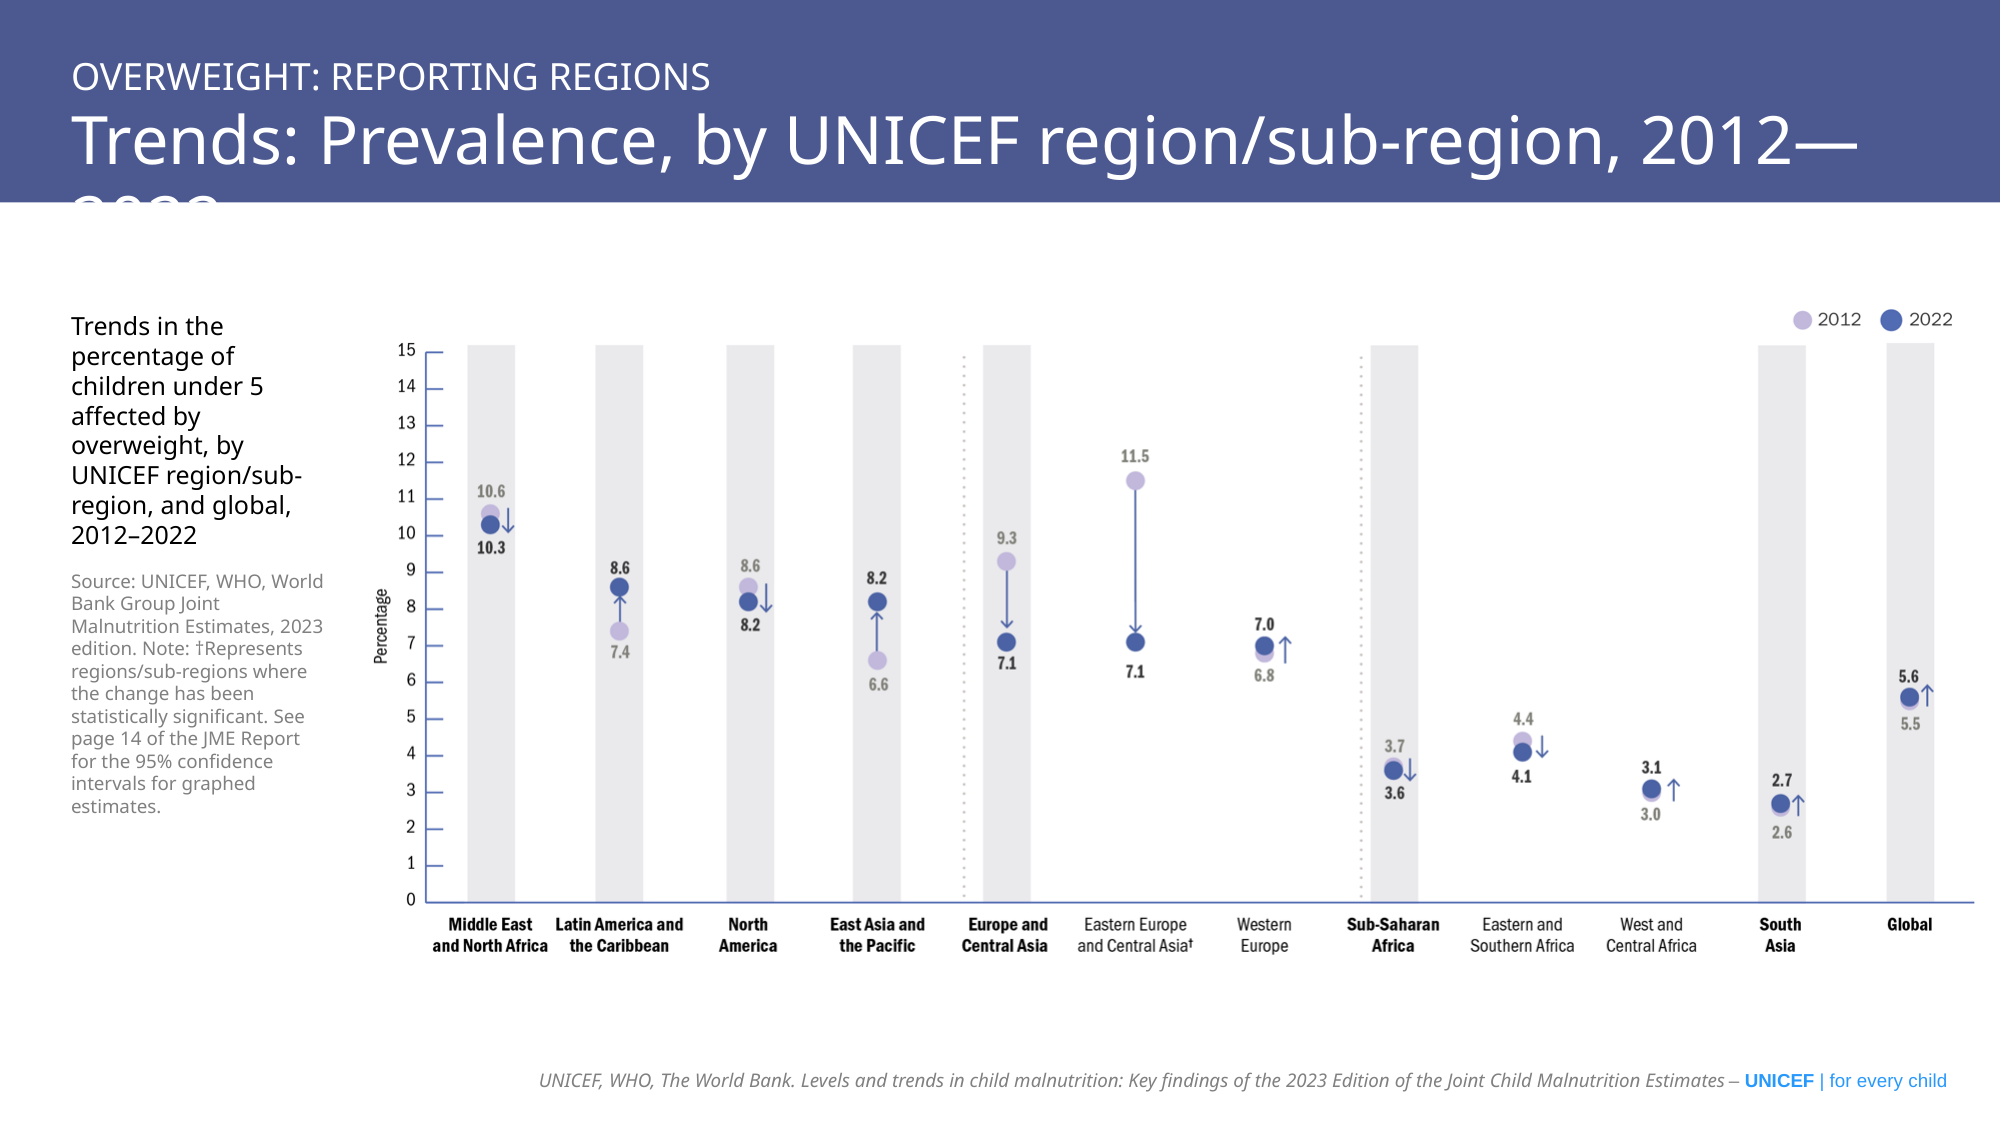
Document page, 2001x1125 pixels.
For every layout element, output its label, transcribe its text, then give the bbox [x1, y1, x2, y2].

text_box Trends in the percentage of children under 5 affected by overweight, by UNICEF region/sub-region, and global, 2012–2022 Source: UNICEF, WHO, World Bank Group Joint Malnutrition Estimates, 2023 edition. Note: †Represents regions/sub-regions where the change has been statistically significant. See page 14 of the JME Report for the 95% confidence intervals for graphed estimates. [56, 302, 342, 847]
text_box [0, 0, 2000, 203]
text_box OVERWEIGHT: REPORTING REGIONS Trends: Prevalence, by UNICEF region/sub-region, 2012—2022 [56, 45, 1952, 266]
picture [362, 296, 1975, 969]
